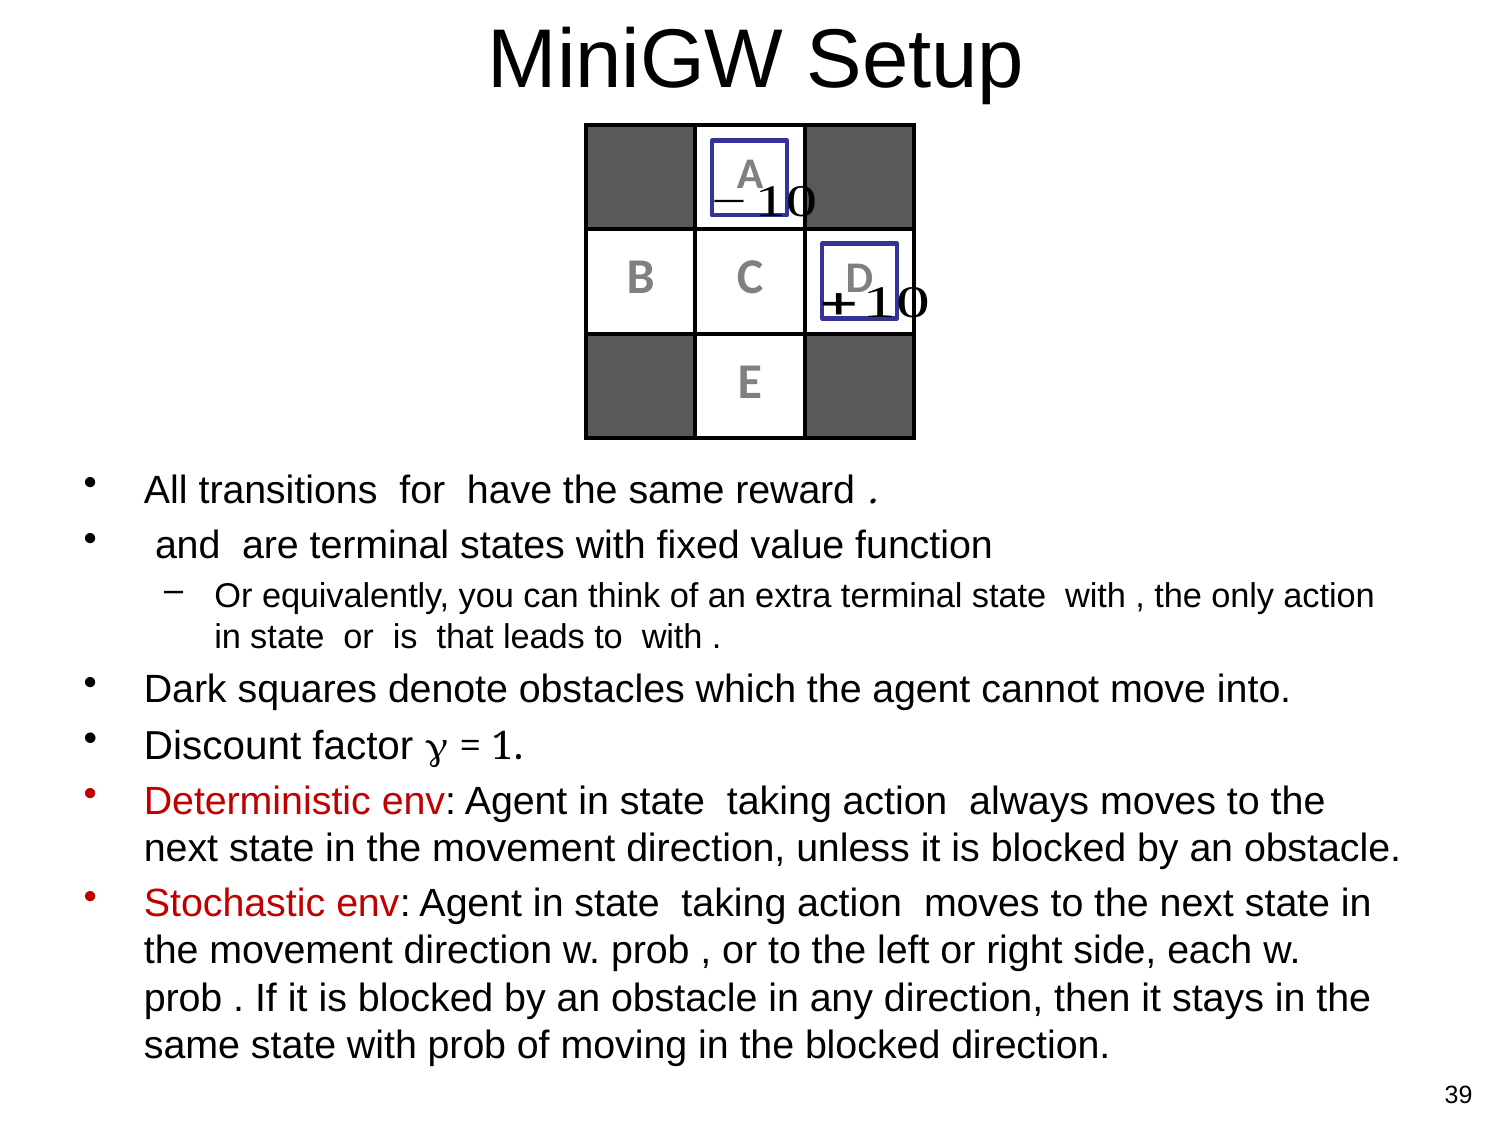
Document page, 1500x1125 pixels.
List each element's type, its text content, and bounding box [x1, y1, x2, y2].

table_cell E [697, 336, 803, 436]
table_header A [697, 127, 803, 227]
text_box [820, 241, 899, 321]
table_header [588, 127, 693, 227]
table_cell D [807, 231, 912, 332]
table_cell C [697, 231, 803, 332]
table_cell [807, 336, 912, 436]
table_cell B [588, 231, 693, 332]
slide_number 39 [1137, 1070, 1488, 1112]
table_header [807, 127, 912, 227]
title MiniGW Setup [37, 0, 1476, 126]
text_box [710, 138, 789, 217]
table_cell [588, 336, 693, 436]
